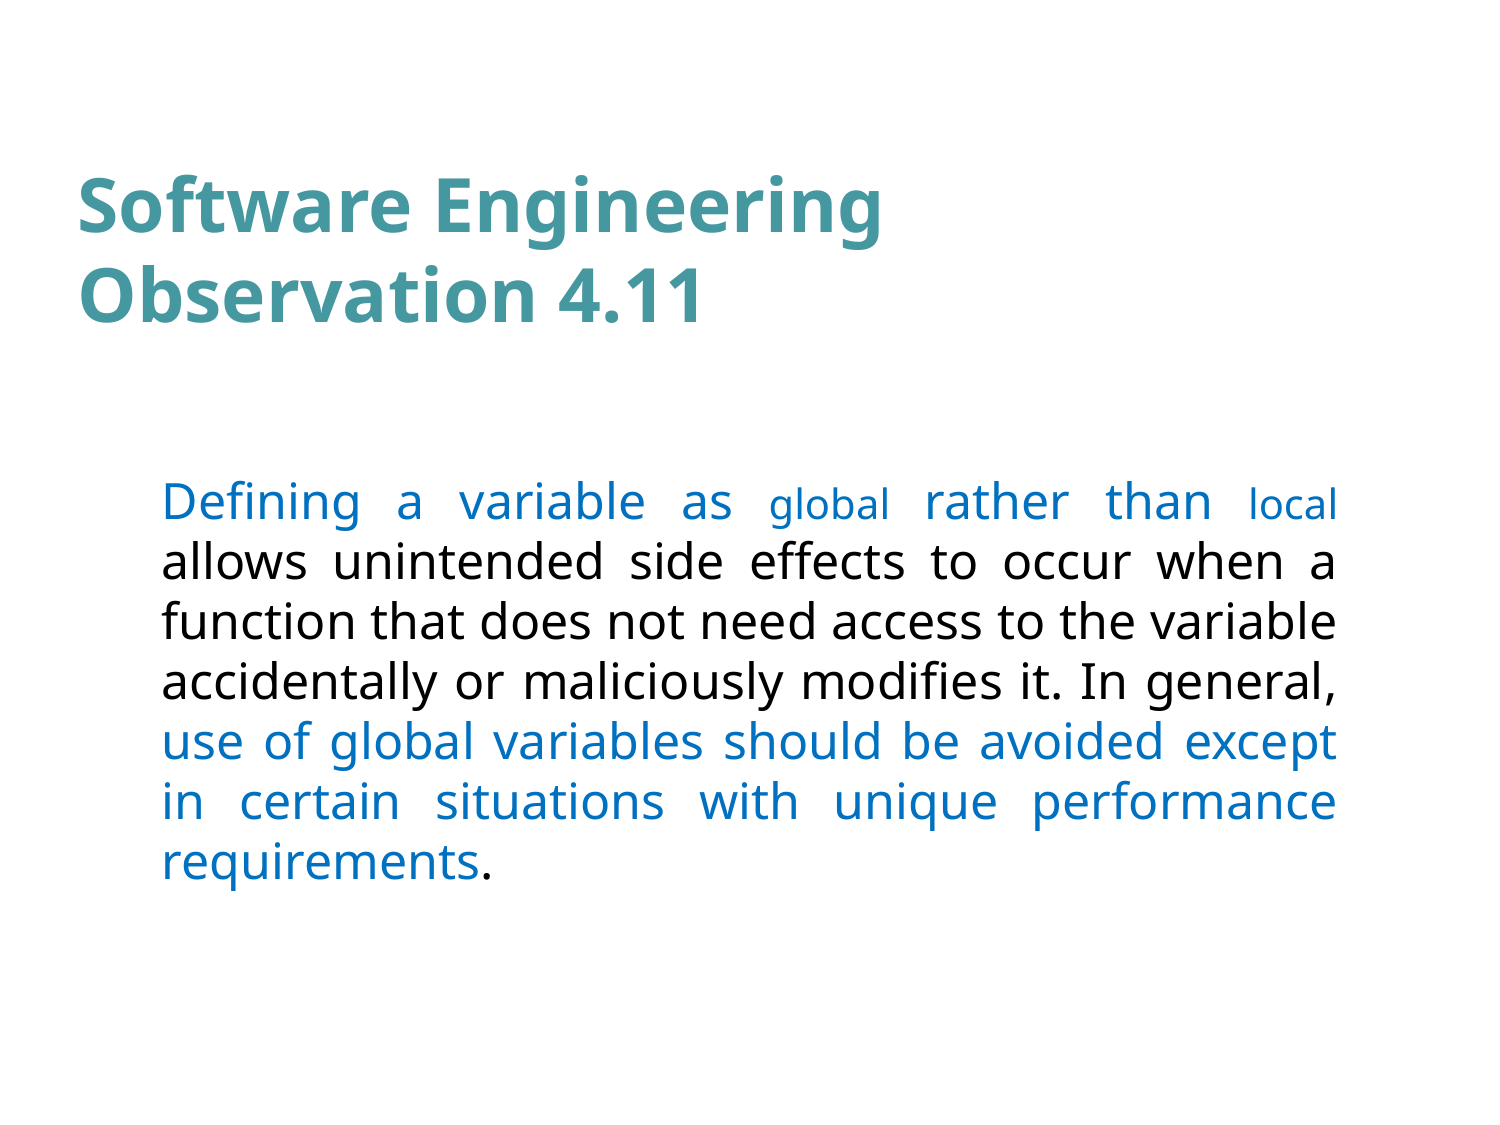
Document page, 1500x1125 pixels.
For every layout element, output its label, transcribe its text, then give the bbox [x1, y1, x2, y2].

title Software Engineering Observation 4.11 [62, 149, 1363, 353]
list Defining a variable as global rather than local allows unintended side effects to occur when a function that does not need access to the variable accidentally or maliciously modifies it. In general, use of global variables should be avoided except in certain situations with unique performance requirements. [146, 462, 1354, 840]
